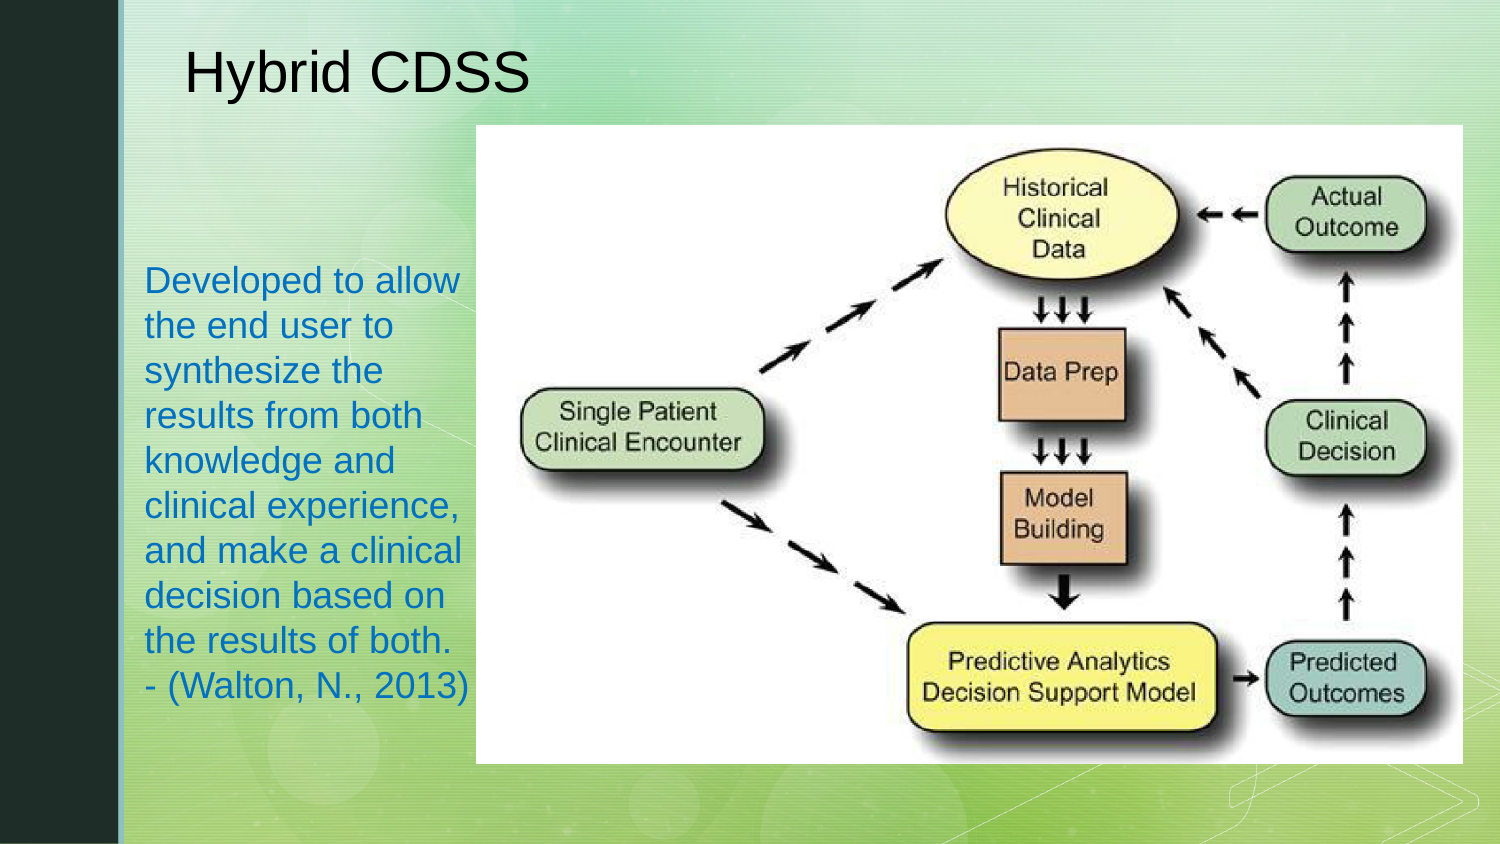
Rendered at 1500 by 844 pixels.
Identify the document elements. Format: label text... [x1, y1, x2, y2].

text_box Developed to allow the end user to synthesize the results from both knowledge and clinical experience, and make a clinical decision based on the results of both. - (Walton, N., 2013) [129, 249, 476, 714]
title Hybrid CDSS [169, 19, 1500, 114]
picture [124, 0, 1500, 844]
